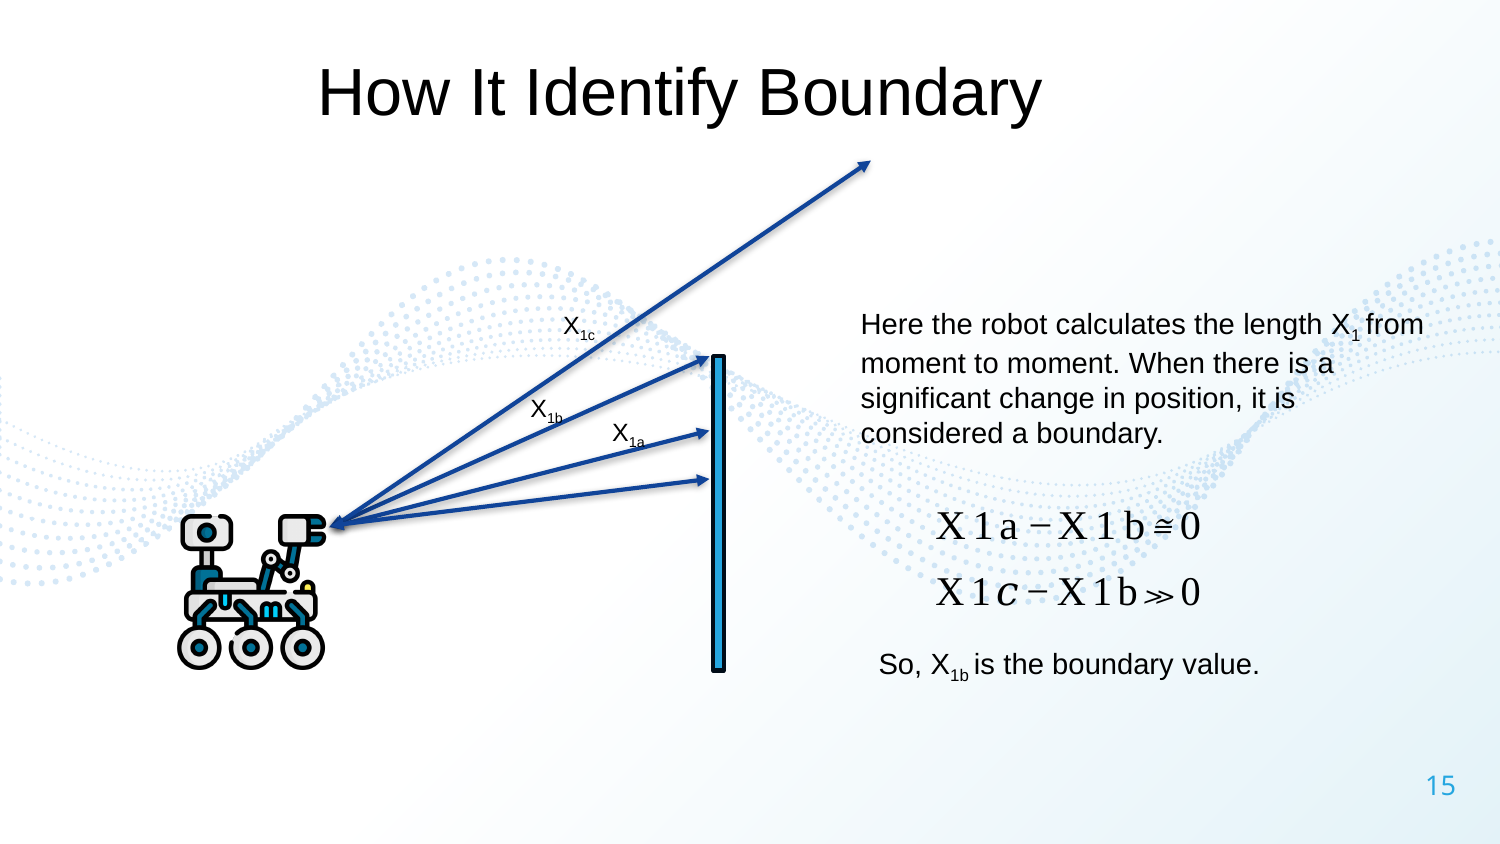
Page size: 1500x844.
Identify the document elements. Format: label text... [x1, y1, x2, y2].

slide_number 15 [1366, 754, 1457, 819]
text_box [711, 535, 726, 673]
text_box Here the robot calculates the length X1 from moment to moment. When there is a significant change in position, it is considered a boundary. [876, 297, 1441, 458]
picture [174, 514, 330, 670]
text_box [330, 430, 710, 478]
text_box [332, 160, 872, 528]
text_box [330, 478, 710, 526]
text_box So, X1b is the boundary value. [863, 637, 1367, 727]
text_box How It Identify Boundary [302, 41, 1077, 137]
